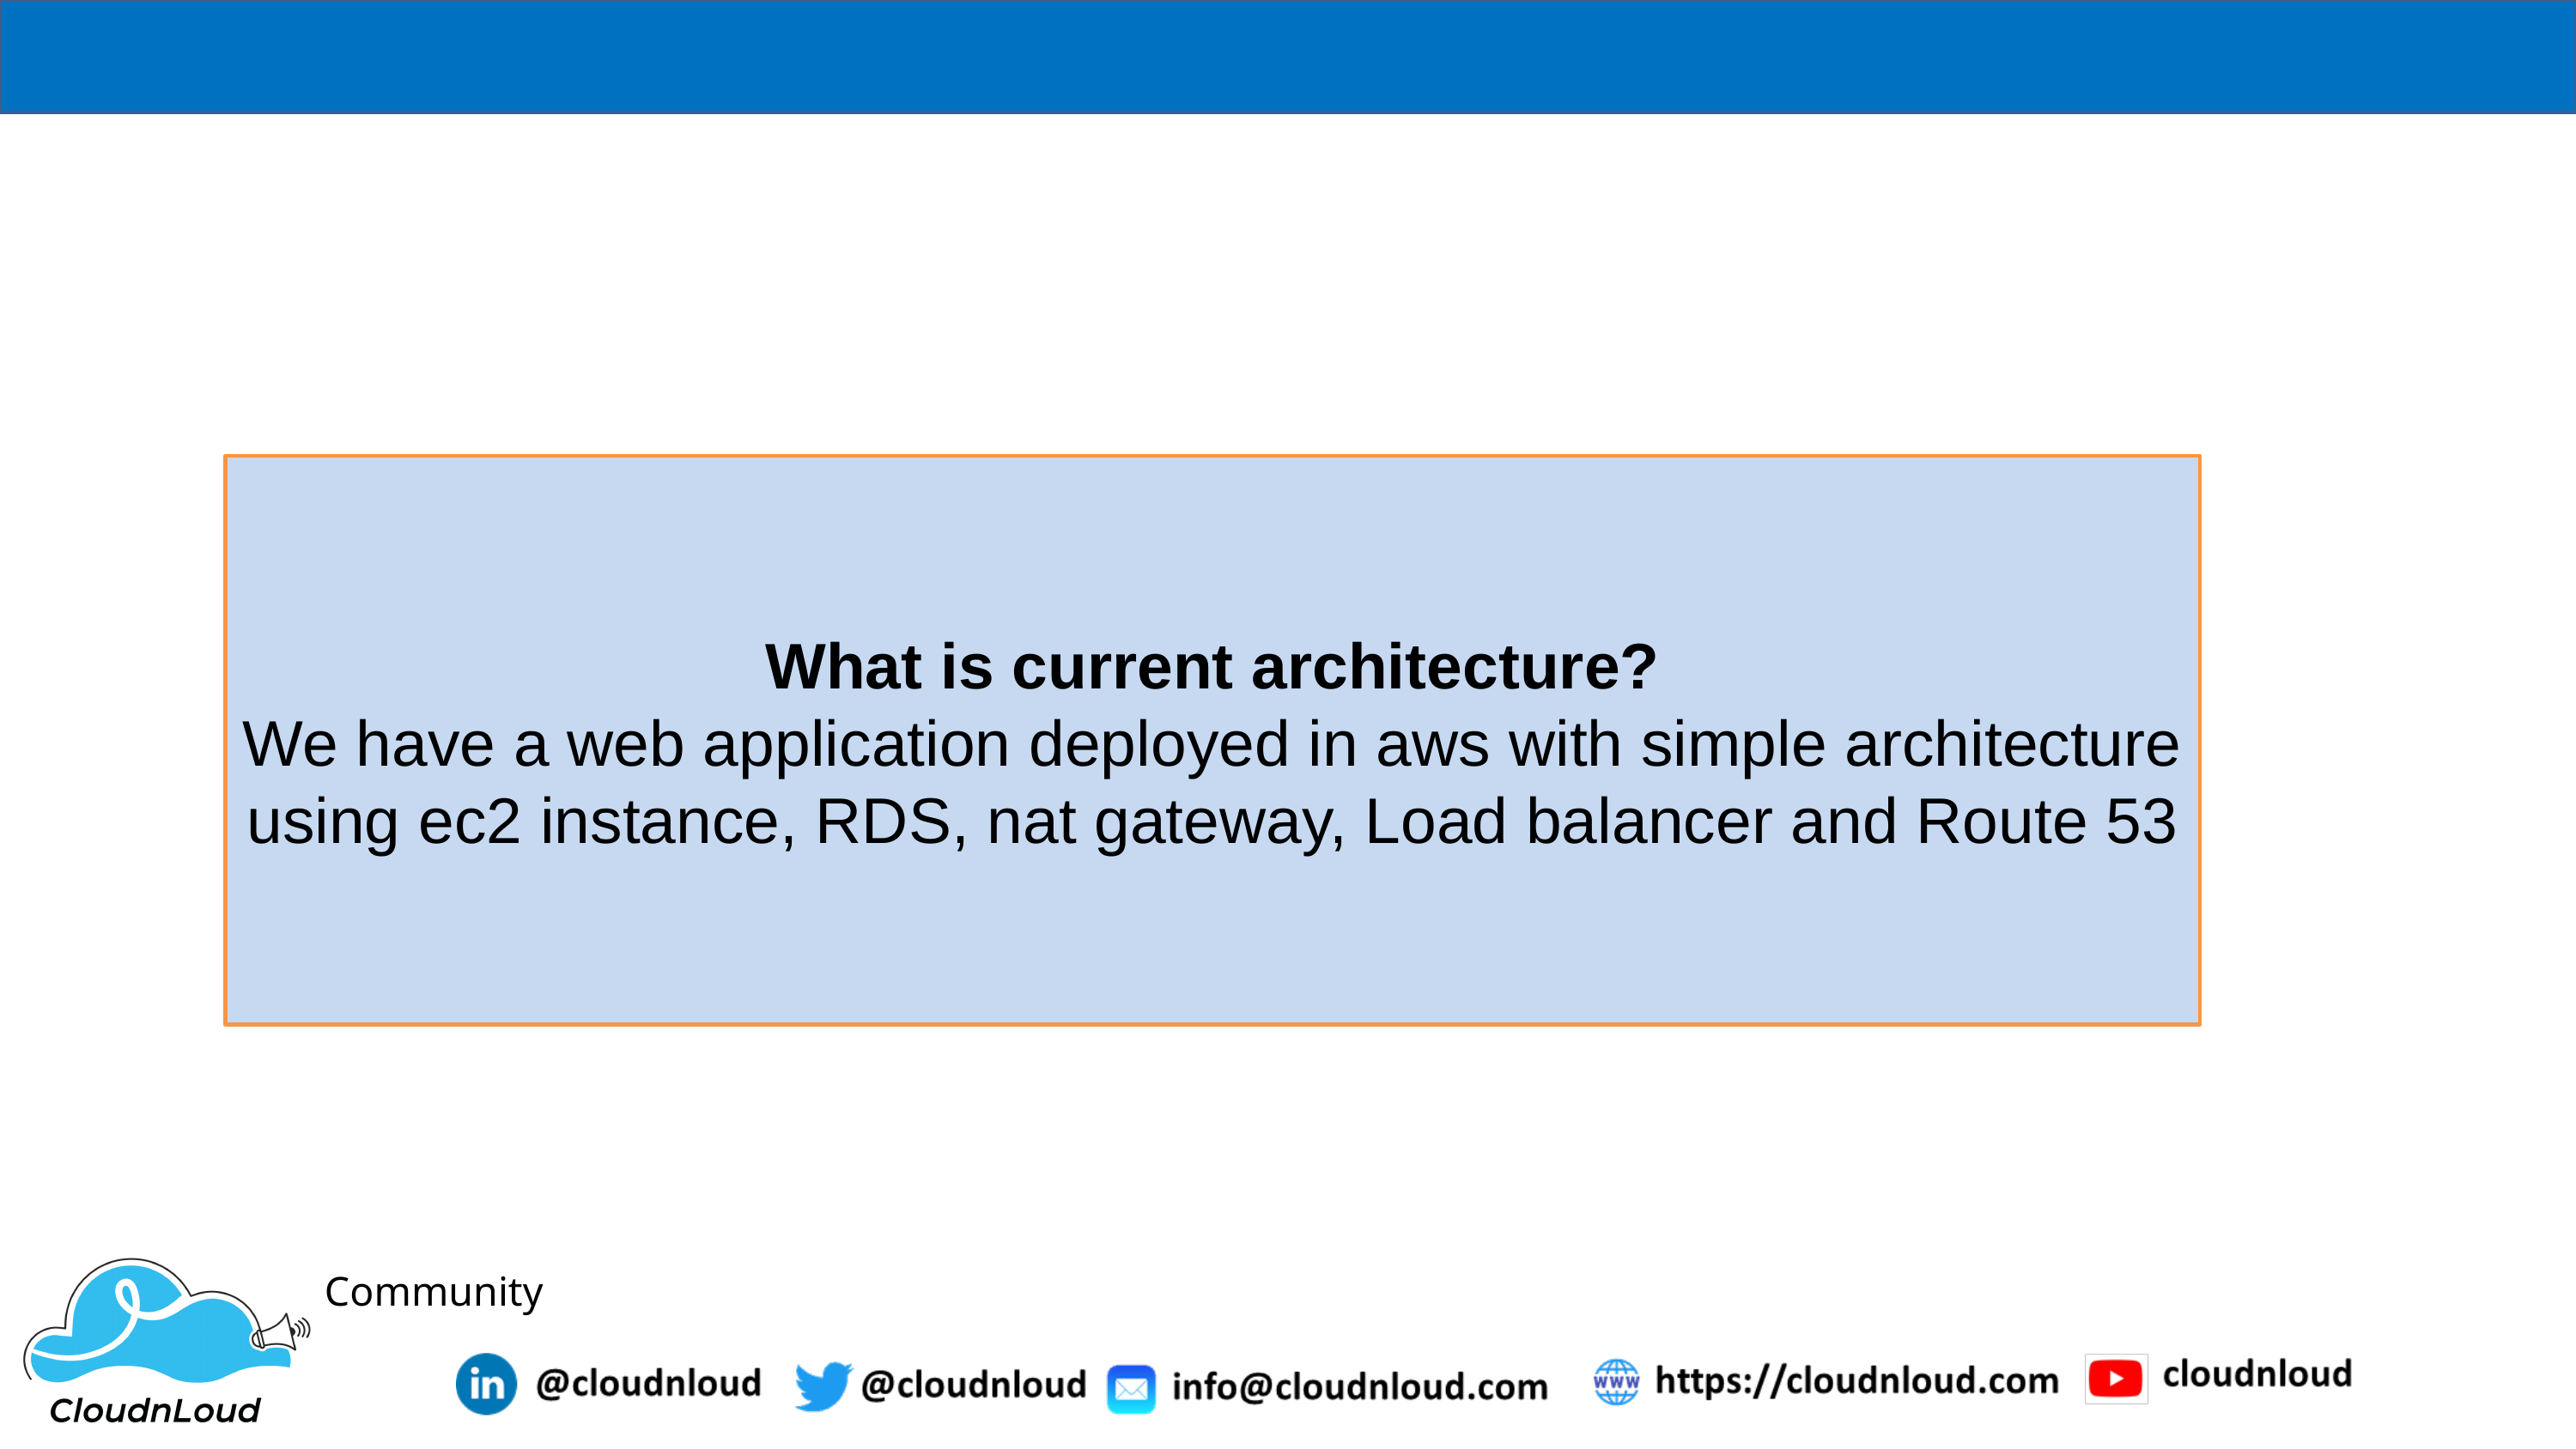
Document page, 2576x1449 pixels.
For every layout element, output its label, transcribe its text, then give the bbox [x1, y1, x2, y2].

text_box What is current architecture? We have a web application deployed in aws with simple architecture using ec2 instance, RDS, nat gateway, Load balancer and Route 53 [223, 454, 2202, 1027]
text_box [0, 0, 2576, 114]
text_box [0, 1233, 2410, 1449]
